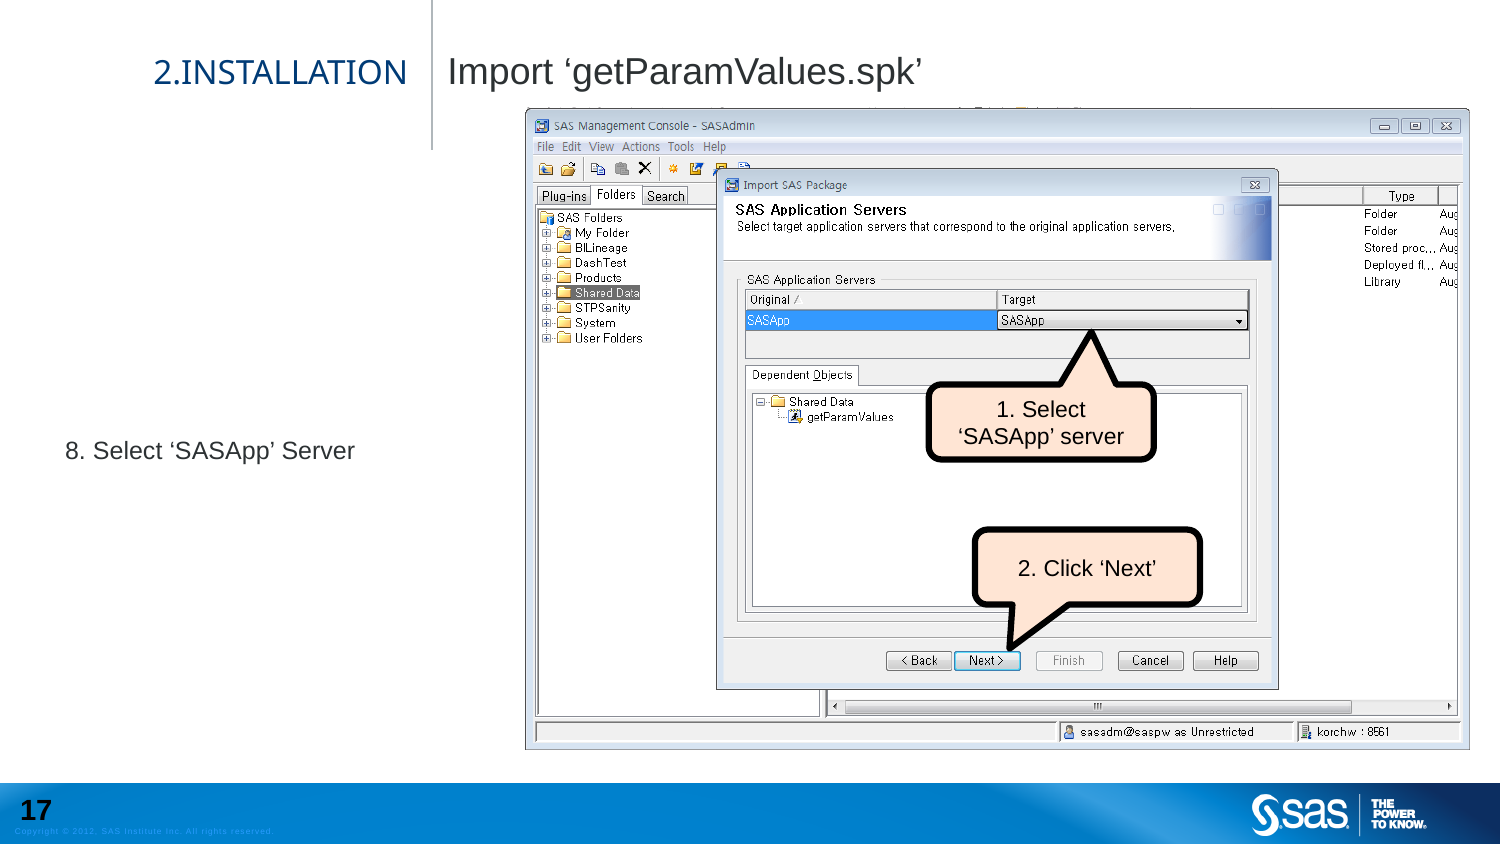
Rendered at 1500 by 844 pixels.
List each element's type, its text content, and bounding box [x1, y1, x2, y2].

list Import ‘getParamValues.spk’ [432, 39, 1426, 100]
picture [0, 783, 1500, 844]
title 2.INSTALLATION [19, 43, 432, 99]
picture [524, 107, 1471, 750]
list 8. Select ‘SASApp’ Server [50, 420, 521, 472]
